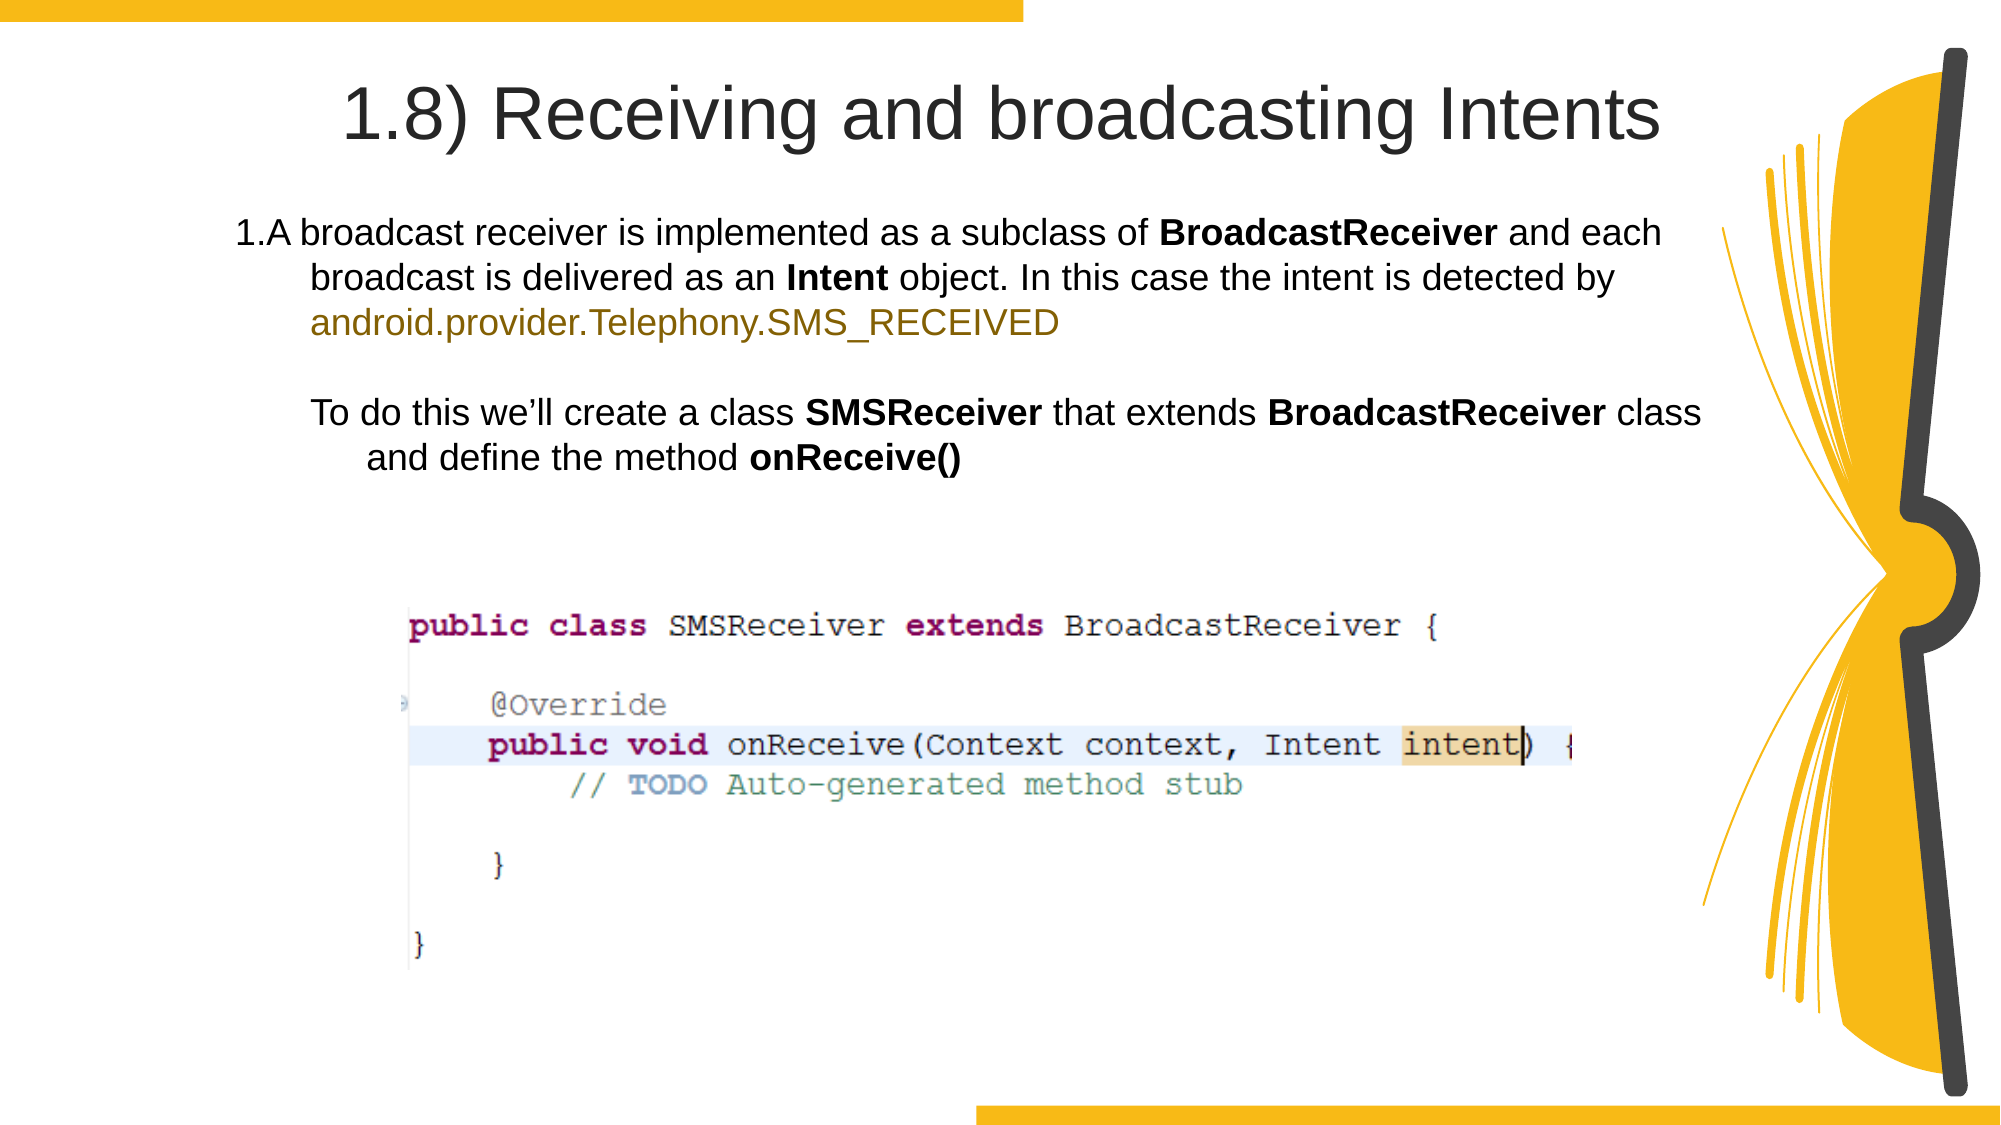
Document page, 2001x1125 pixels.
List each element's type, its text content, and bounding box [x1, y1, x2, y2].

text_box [1315, 433, 2000, 713]
text_box A broadcast receiver is implemented as a subclass of BroadcastReceiver and each broadcast is delivered as an Intent object. In this case the intent is detected by android.provider.Telephony.SMS_RECEIVED To do this we’ll create a class SMSReceiver that extends BroadcastReceiver class and define the method onReceive() [220, 201, 1719, 531]
picture [401, 607, 1572, 970]
text_box [975, 1104, 2000, 1125]
text_box [0, 0, 1024, 23]
list 1.8) Receiving and broadcasting Intents [53, 55, 1943, 175]
